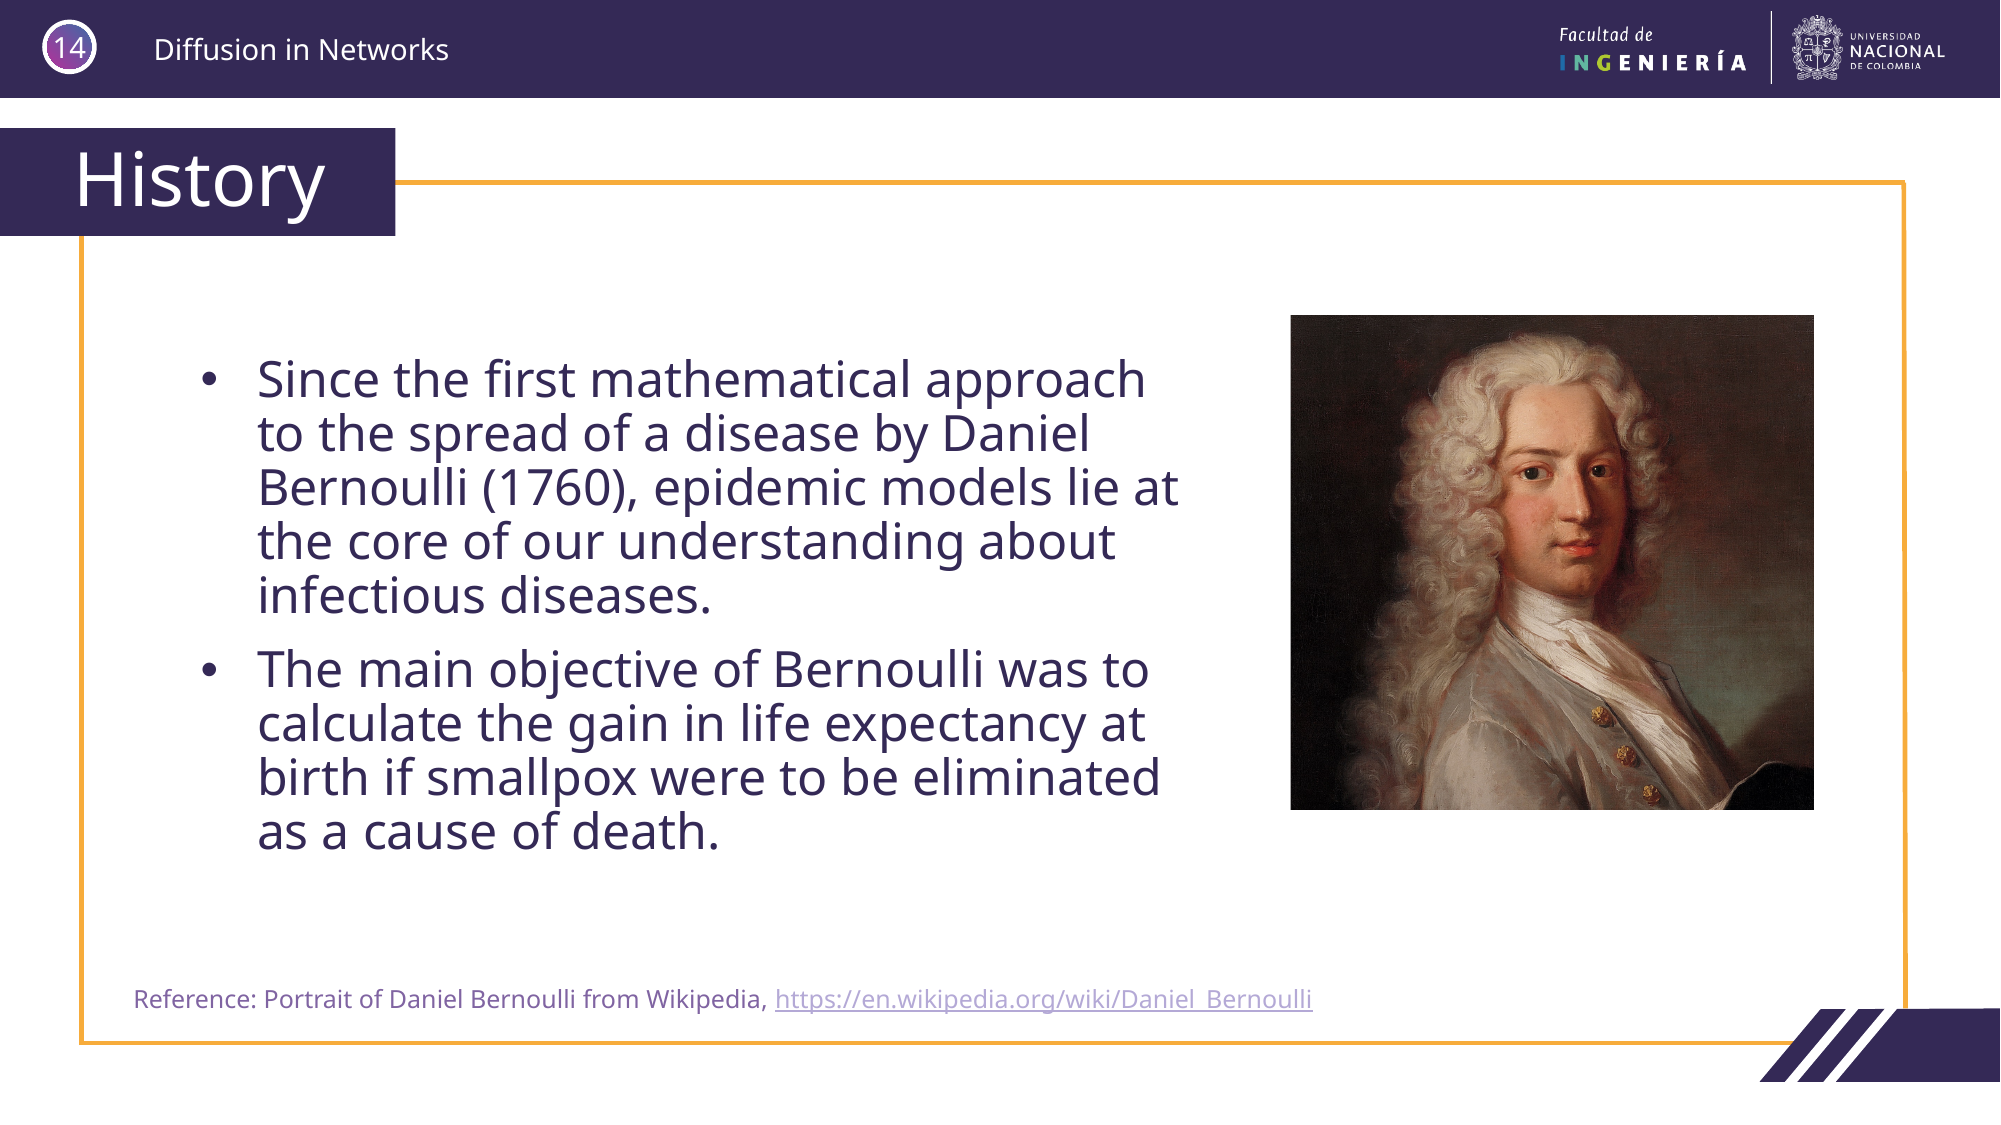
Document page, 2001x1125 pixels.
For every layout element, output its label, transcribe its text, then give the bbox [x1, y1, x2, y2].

list Reference: Portrait of Daniel Bernoulli from Wikipedia, https://en.wikipedia.org/wiki/Daniel_Bernoulli [118, 976, 1760, 1022]
picture [1559, 11, 1957, 84]
list Since the first mathematical approach to the spread of a disease by Daniel Bernoulli (1760), epidemic models lie at the core of our understanding about infectious diseases. The main objective of Bernoulli was to calculate the gain in life expectancy at birth if smallpox were to be eliminated as a cause of death. [185, 346, 1223, 779]
slide_number 14 [42, 29, 97, 65]
title History [0, 128, 396, 236]
picture [1290, 315, 1814, 810]
